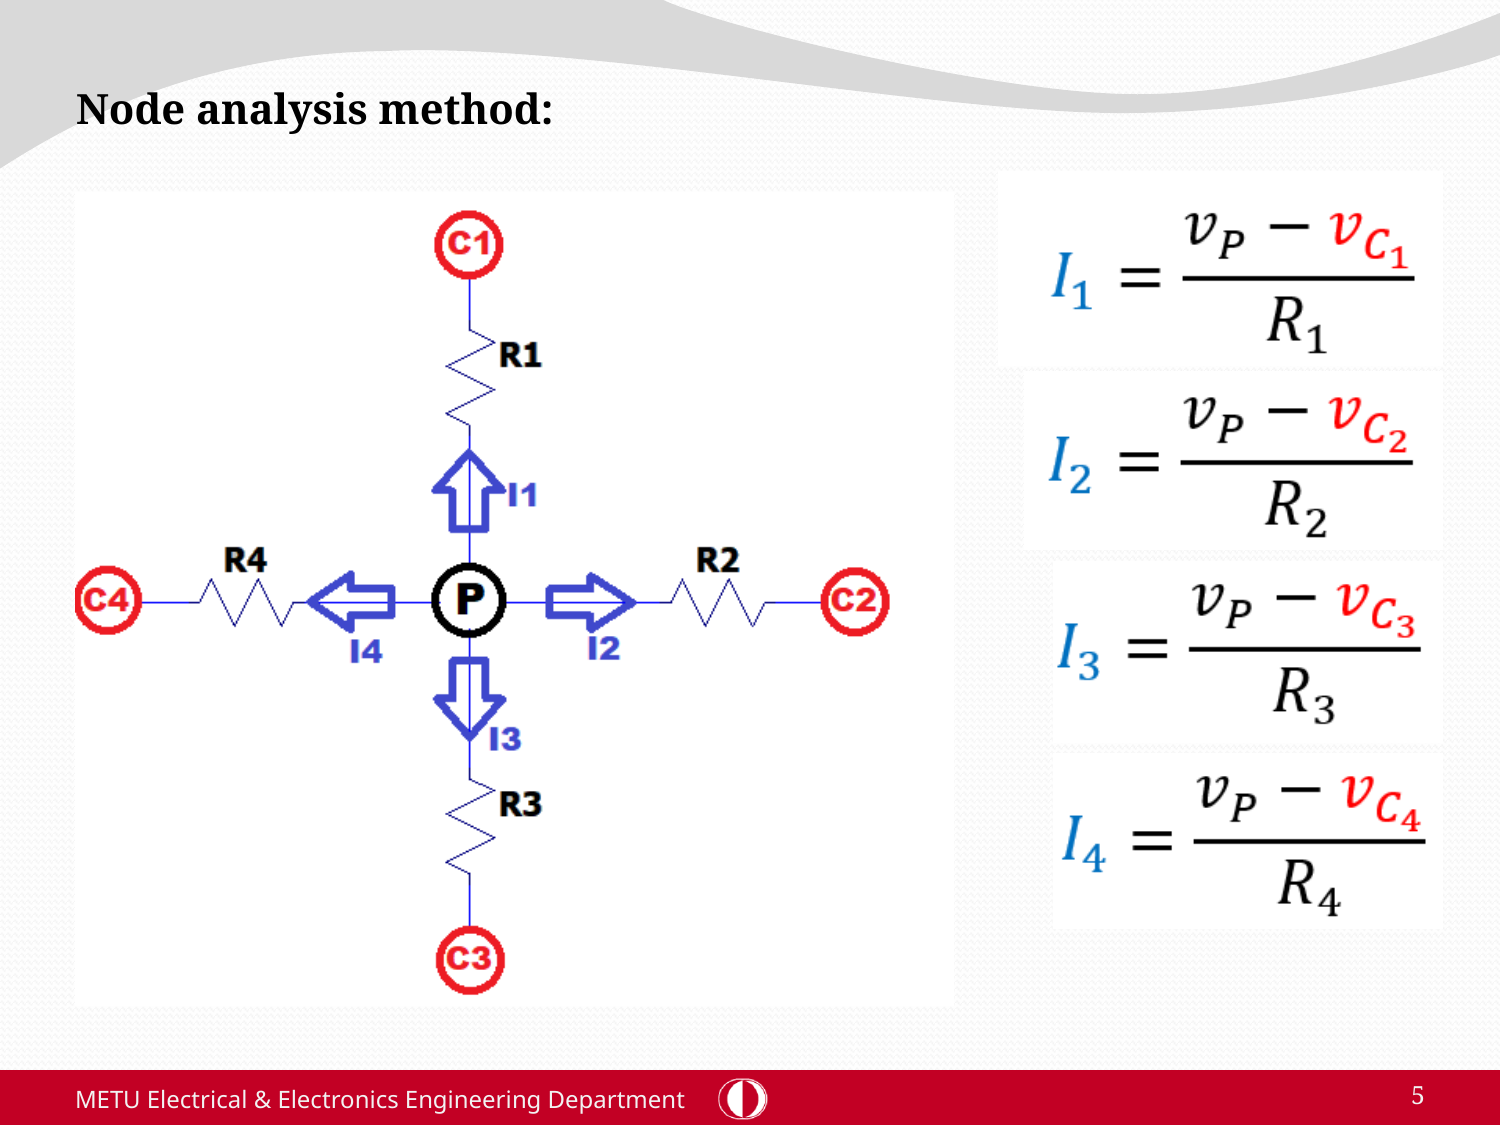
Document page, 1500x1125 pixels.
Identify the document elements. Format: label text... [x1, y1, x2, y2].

picture [1024, 371, 1443, 551]
slide_number 5 [1330, 1070, 1425, 1114]
picture [1052, 753, 1443, 930]
picture [998, 171, 1443, 366]
picture [74, 192, 954, 1006]
slide_number METU Electrical & Electronics Engineering Department [75, 1070, 732, 1114]
text_box Node analysis method: [61, 75, 569, 141]
picture [713, 1078, 781, 1122]
picture [1052, 561, 1443, 743]
